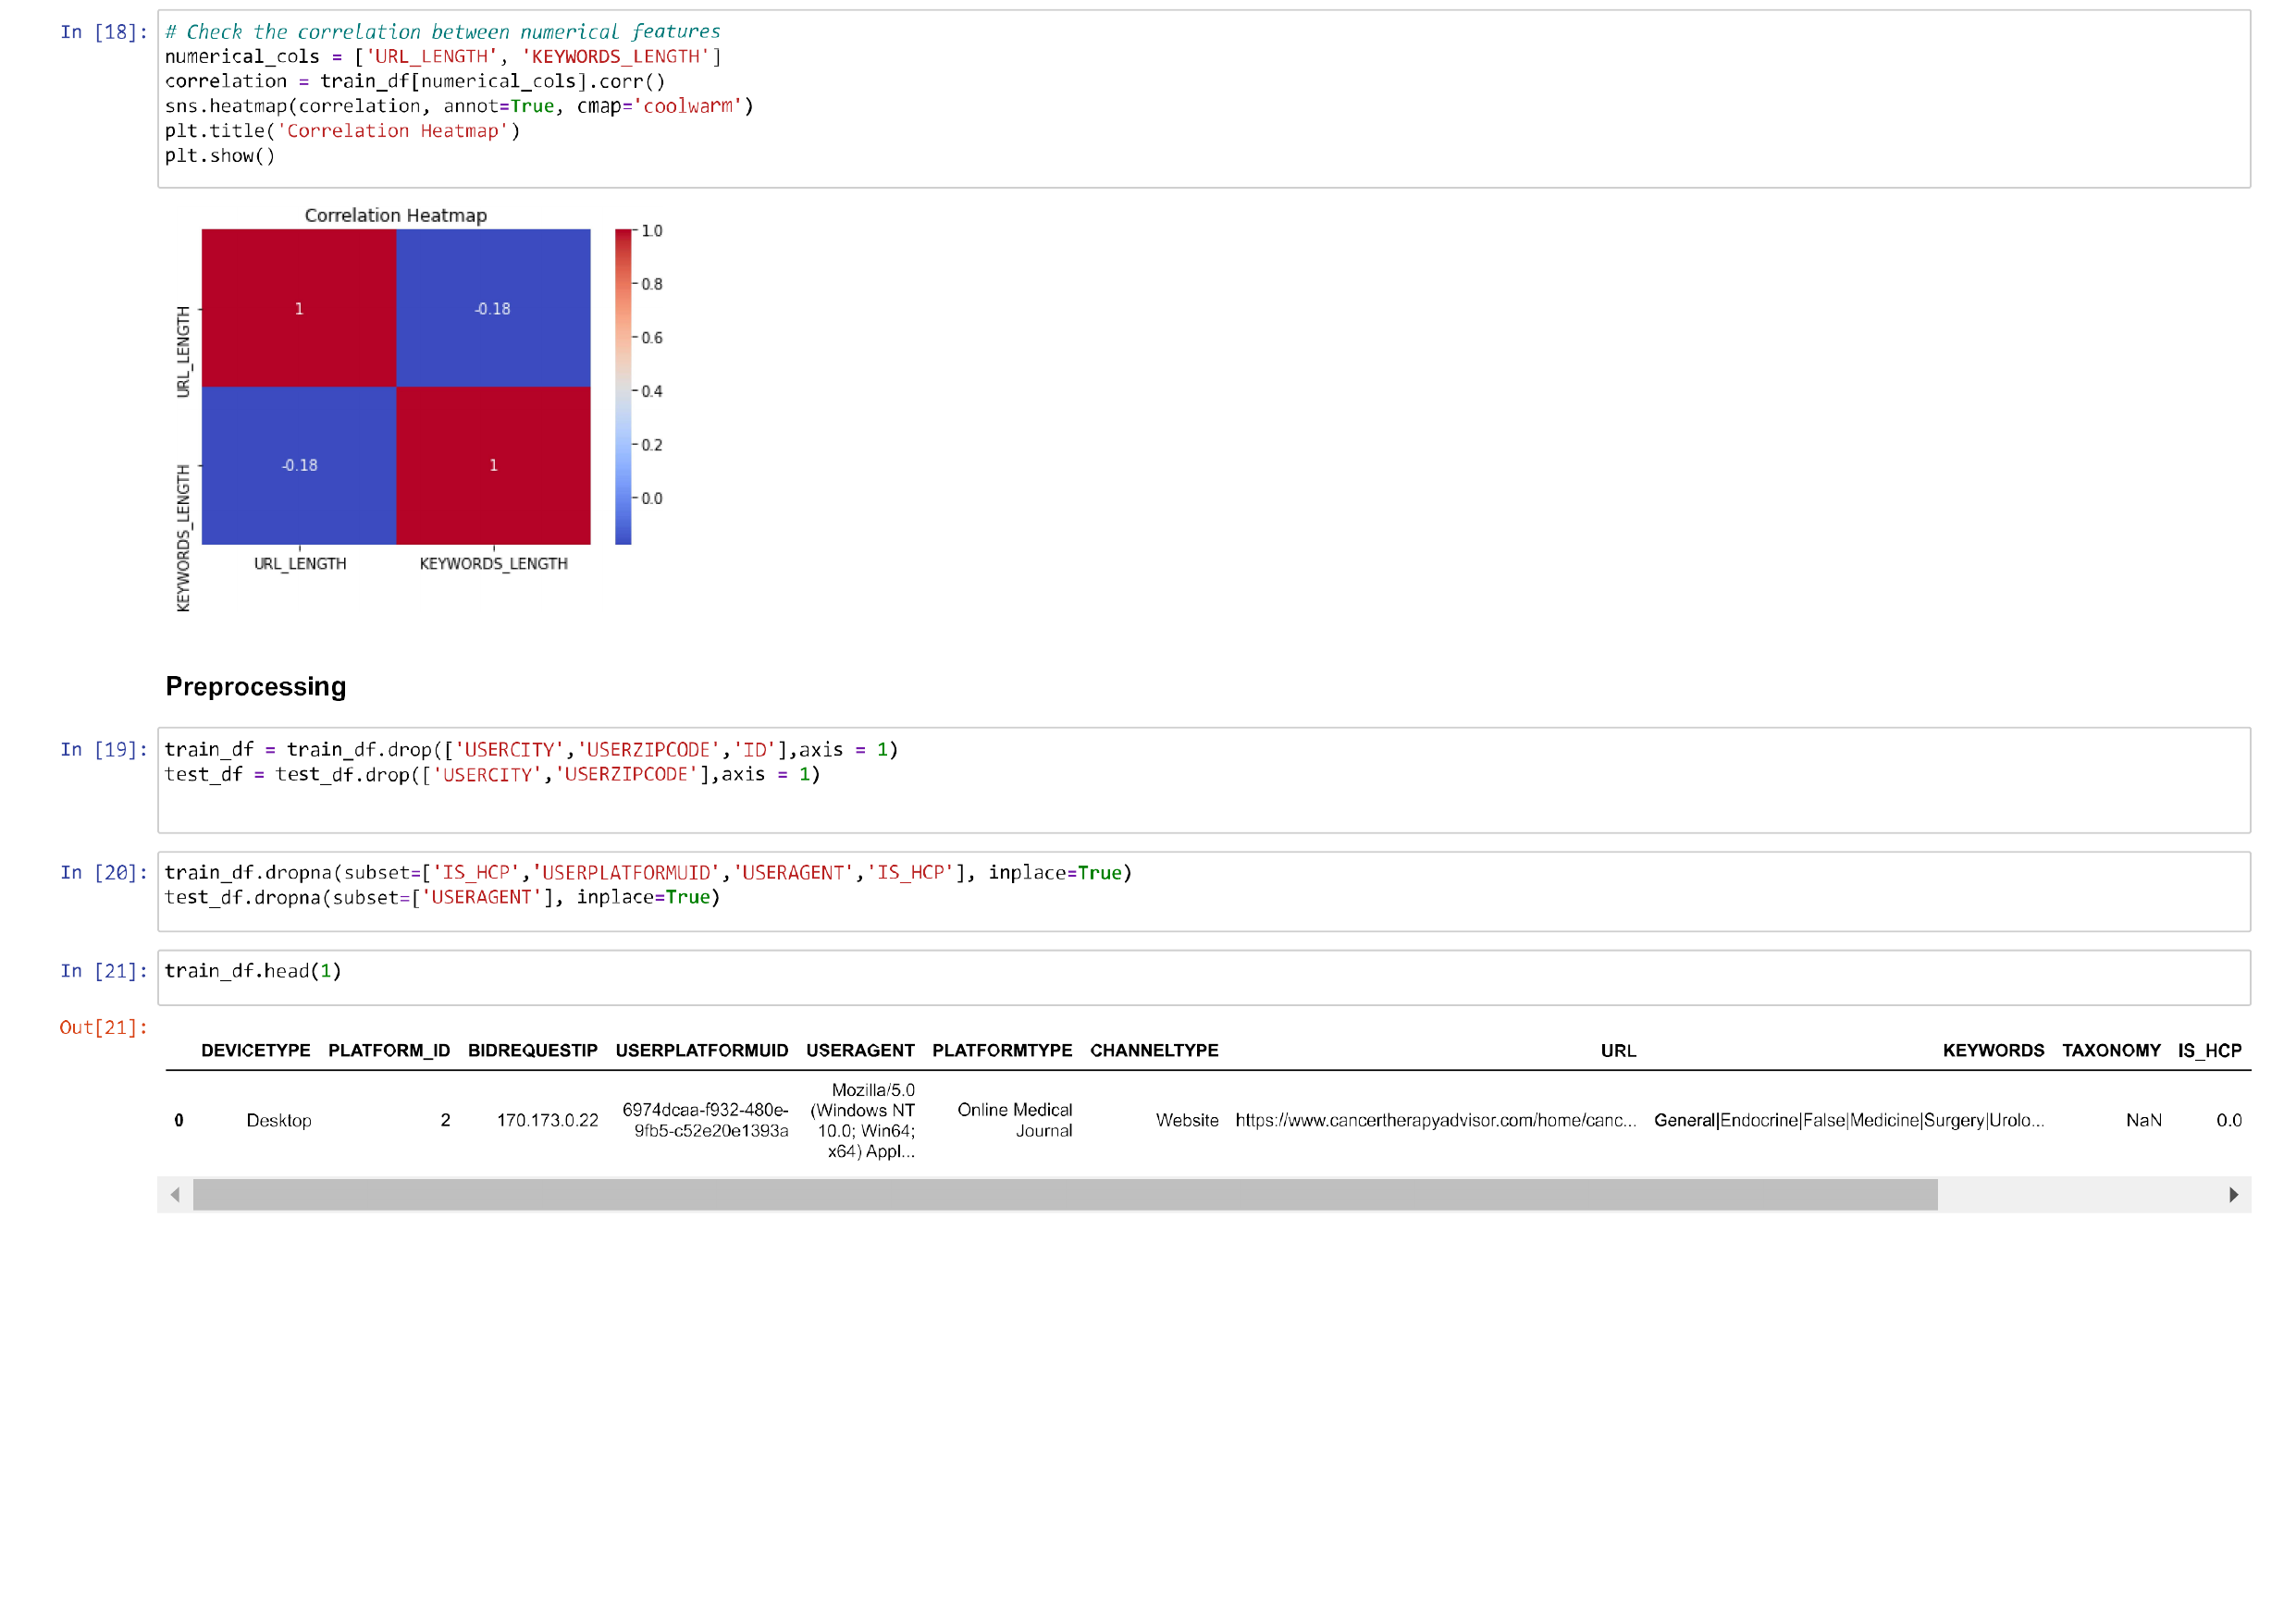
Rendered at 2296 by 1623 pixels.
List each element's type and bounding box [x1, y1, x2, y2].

text_box [746, 96, 752, 117]
text_box [158, 950, 2252, 1005]
text_box [158, 9, 2252, 189]
text_box [536, 864, 717, 879]
text_box [870, 864, 951, 884]
text_box [167, 676, 345, 701]
picture [188, 766, 242, 785]
text_box [1166, 1044, 1175, 1057]
text_box [60, 1018, 135, 1038]
picture [520, 23, 525, 39]
text_box [723, 752, 729, 759]
text_box [162, 891, 541, 915]
picture [1156, 1113, 1219, 1127]
text_box [867, 1043, 880, 1057]
text_box [424, 864, 429, 883]
text_box [96, 23, 135, 43]
text_box [255, 1043, 299, 1057]
text_box [2110, 1043, 2121, 1057]
text_box [905, 1043, 915, 1057]
text_box [1208, 1043, 1218, 1057]
text_box [1051, 1043, 1061, 1057]
text_box [202, 1043, 214, 1057]
text_box [957, 864, 963, 883]
text_box [61, 866, 70, 879]
picture [208, 863, 420, 908]
text_box [192, 1175, 2253, 1213]
text_box [1197, 1043, 1207, 1057]
text_box [966, 1043, 987, 1057]
text_box [556, 900, 562, 907]
text_box [652, 1043, 675, 1057]
text_box [1001, 1043, 1027, 1057]
text_box [431, 867, 437, 889]
text_box [807, 1043, 818, 1057]
text_box [546, 889, 551, 908]
text_box [723, 875, 729, 882]
text_box [697, 1043, 708, 1057]
text_box [587, 1043, 598, 1057]
text_box [158, 852, 2252, 932]
text_box [819, 1043, 830, 1057]
text_box [990, 863, 1131, 884]
text_box [1091, 1043, 1103, 1057]
text_box [987, 1043, 1000, 1057]
picture [2217, 1113, 2241, 1127]
text_box [1654, 1113, 2044, 1130]
text_box [734, 744, 846, 792]
text_box [1174, 1043, 1196, 1057]
text_box [933, 1043, 944, 1057]
text_box [1028, 1043, 1050, 1057]
text_box [165, 864, 206, 879]
text_box [340, 1043, 364, 1057]
text_box [61, 964, 70, 977]
text_box [469, 1043, 480, 1057]
text_box [276, 767, 319, 781]
picture [319, 740, 533, 785]
text_box [156, 1175, 192, 1213]
text_box [628, 1043, 639, 1057]
text_box [878, 740, 897, 761]
text_box [1957, 1043, 2008, 1057]
text_box [2071, 1043, 2096, 1057]
text_box [438, 1043, 451, 1057]
text_box [736, 864, 821, 879]
text_box [577, 888, 719, 908]
text_box [2096, 1043, 2109, 1057]
text_box [72, 745, 81, 756]
text_box [2122, 1043, 2135, 1057]
text_box [676, 1043, 698, 1057]
picture [431, 23, 509, 39]
text_box [96, 864, 135, 883]
text_box [893, 1043, 904, 1057]
text_box [383, 1043, 423, 1057]
text_box [2009, 1043, 2021, 1057]
text_box [158, 727, 2252, 833]
text_box [1104, 1043, 1140, 1057]
text_box [434, 1043, 438, 1057]
text_box [300, 1043, 311, 1057]
text_box [709, 1043, 718, 1057]
text_box [736, 741, 773, 756]
text_box [759, 1043, 771, 1057]
text_box [1142, 1043, 1152, 1057]
picture [165, 767, 187, 781]
text_box [238, 1043, 241, 1057]
text_box [2136, 1043, 2162, 1057]
picture [1237, 1113, 1636, 1130]
picture [811, 1082, 916, 1161]
text_box [425, 889, 539, 904]
text_box [242, 1043, 253, 1057]
text_box [72, 868, 81, 879]
picture [164, 25, 177, 39]
text_box [2062, 1043, 2073, 1057]
text_box [733, 1043, 758, 1057]
text_box [567, 752, 573, 759]
text_box [640, 1043, 651, 1057]
text_box [61, 25, 70, 39]
picture [248, 1113, 311, 1130]
picture [177, 206, 663, 613]
text_box [175, 1113, 183, 1126]
picture [254, 23, 287, 39]
text_box [545, 777, 550, 784]
text_box [821, 864, 851, 879]
text_box [549, 1043, 586, 1057]
text_box [441, 1113, 451, 1126]
text_box [944, 1043, 968, 1057]
text_box [1944, 1043, 1956, 1057]
text_box [362, 1043, 383, 1057]
text_box [843, 1043, 868, 1057]
text_box [958, 1102, 1072, 1137]
text_box [800, 765, 820, 785]
text_box [537, 1043, 547, 1057]
text_box [165, 962, 340, 982]
text_box [486, 1043, 498, 1057]
text_box [166, 48, 740, 166]
picture [2128, 1113, 2161, 1127]
text_box [831, 1043, 842, 1057]
text_box [96, 962, 135, 982]
text_box [616, 1043, 627, 1057]
text_box [165, 741, 253, 761]
text_box [968, 875, 974, 882]
text_box [499, 1043, 511, 1057]
picture [1601, 1043, 1636, 1058]
text_box [701, 765, 765, 785]
text_box [512, 1043, 522, 1057]
text_box [857, 875, 862, 882]
text_box [522, 1043, 536, 1058]
text_box [165, 890, 208, 904]
text_box [523, 875, 528, 882]
text_box [287, 741, 317, 756]
text_box [436, 864, 517, 884]
text_box [72, 966, 81, 977]
text_box [61, 743, 70, 756]
text_box [2022, 1043, 2044, 1057]
text_box [882, 1043, 892, 1057]
text_box [96, 741, 135, 760]
text_box [481, 1043, 485, 1057]
text_box [777, 1043, 788, 1057]
picture [187, 23, 242, 39]
text_box [534, 741, 562, 756]
text_box [498, 1113, 598, 1127]
picture [2179, 1043, 2241, 1061]
text_box [772, 1043, 775, 1057]
picture [299, 23, 420, 39]
text_box [420, 867, 425, 892]
text_box [623, 1102, 789, 1137]
text_box [555, 768, 768, 791]
text_box [215, 1043, 237, 1057]
text_box [580, 741, 717, 756]
text_box [719, 1043, 732, 1057]
text_box [329, 1043, 339, 1057]
text_box [72, 28, 81, 39]
text_box [525, 23, 720, 46]
text_box [1062, 1043, 1072, 1057]
text_box [558, 766, 695, 781]
text_box [1154, 1043, 1164, 1057]
text_box [779, 741, 843, 760]
